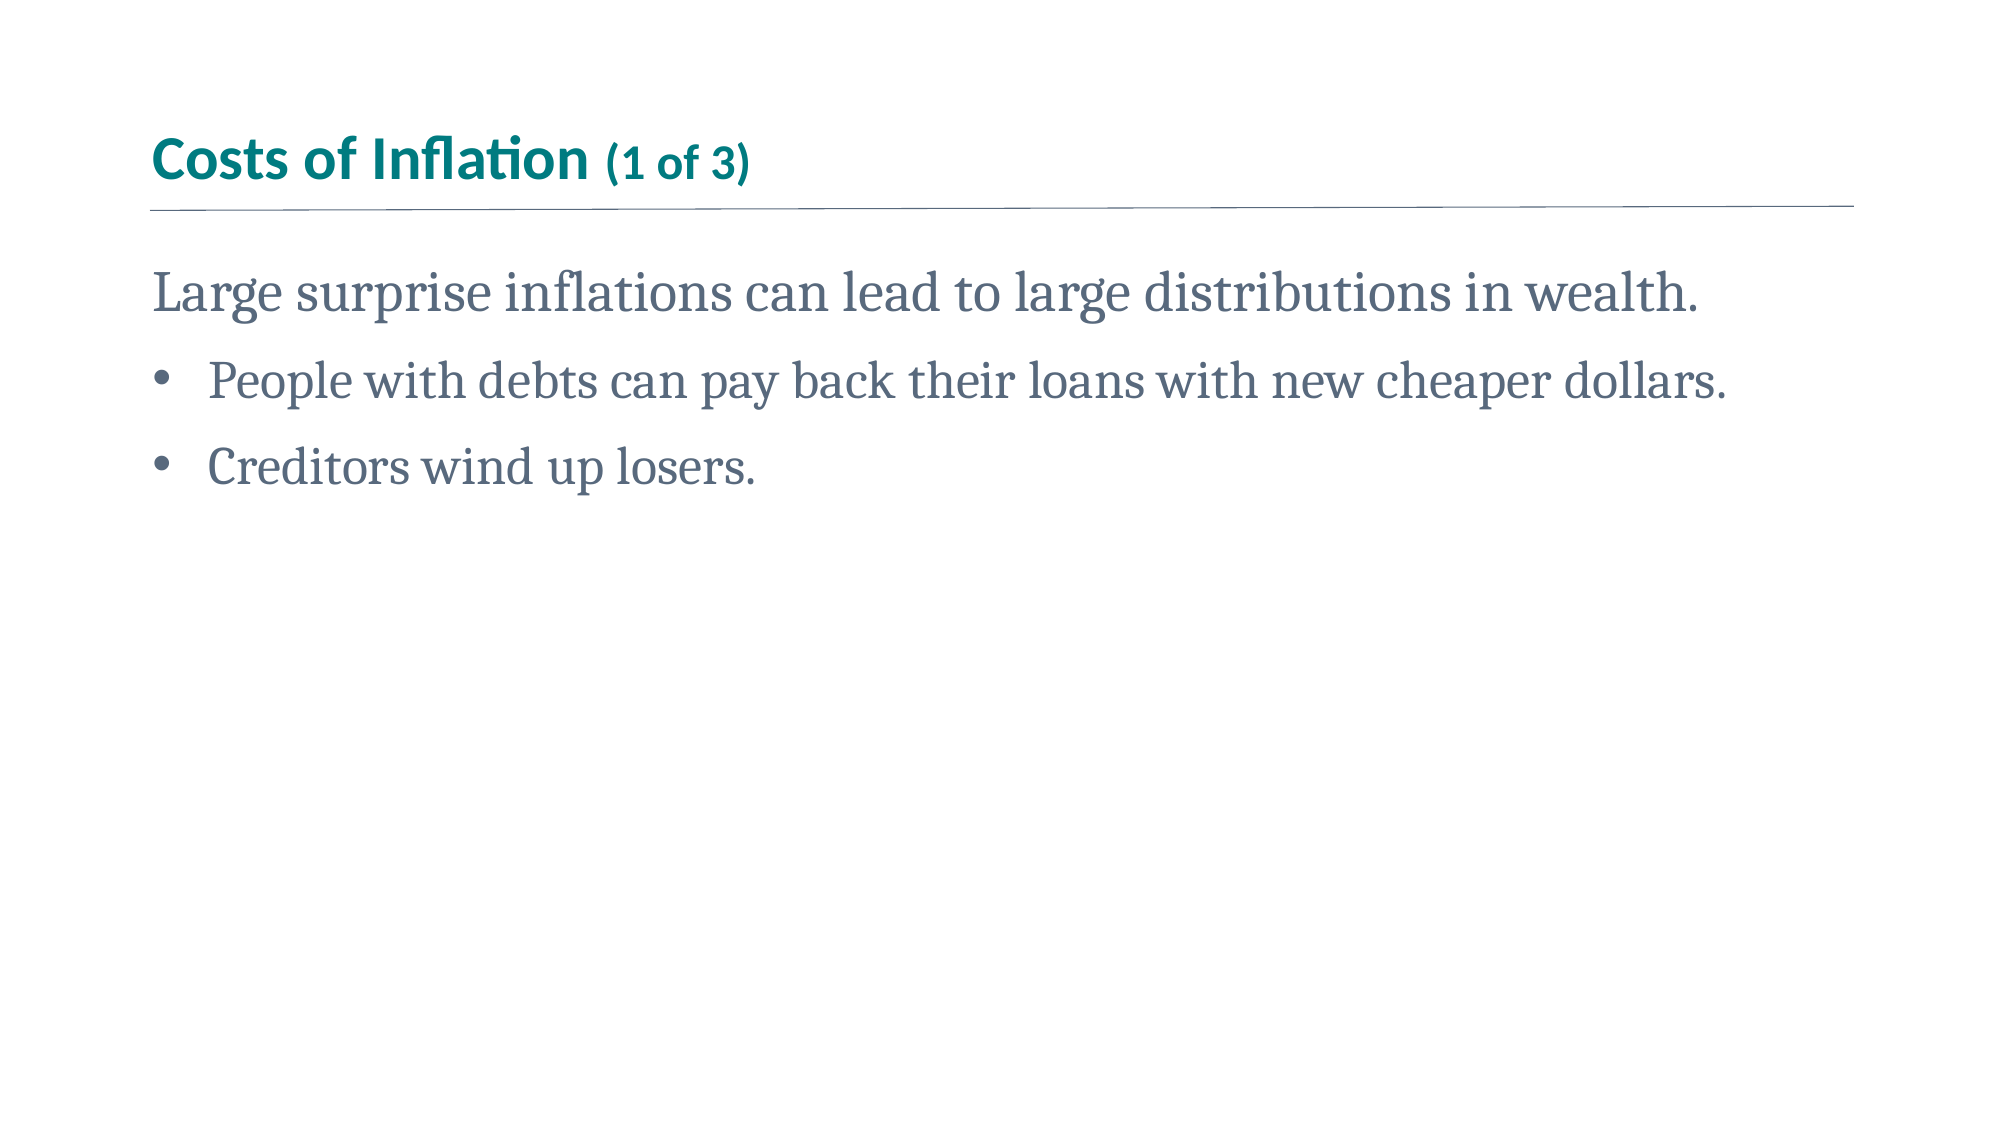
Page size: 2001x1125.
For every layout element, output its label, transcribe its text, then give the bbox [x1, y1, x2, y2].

list Large surprise inflations can lead to large distributions in wealth. People with debts can pay back their loans with new cheaper dollars. Creditors wind up losers. [137, 238, 1863, 1020]
title Costs of Inflation (1 of 3) [137, 107, 1863, 211]
